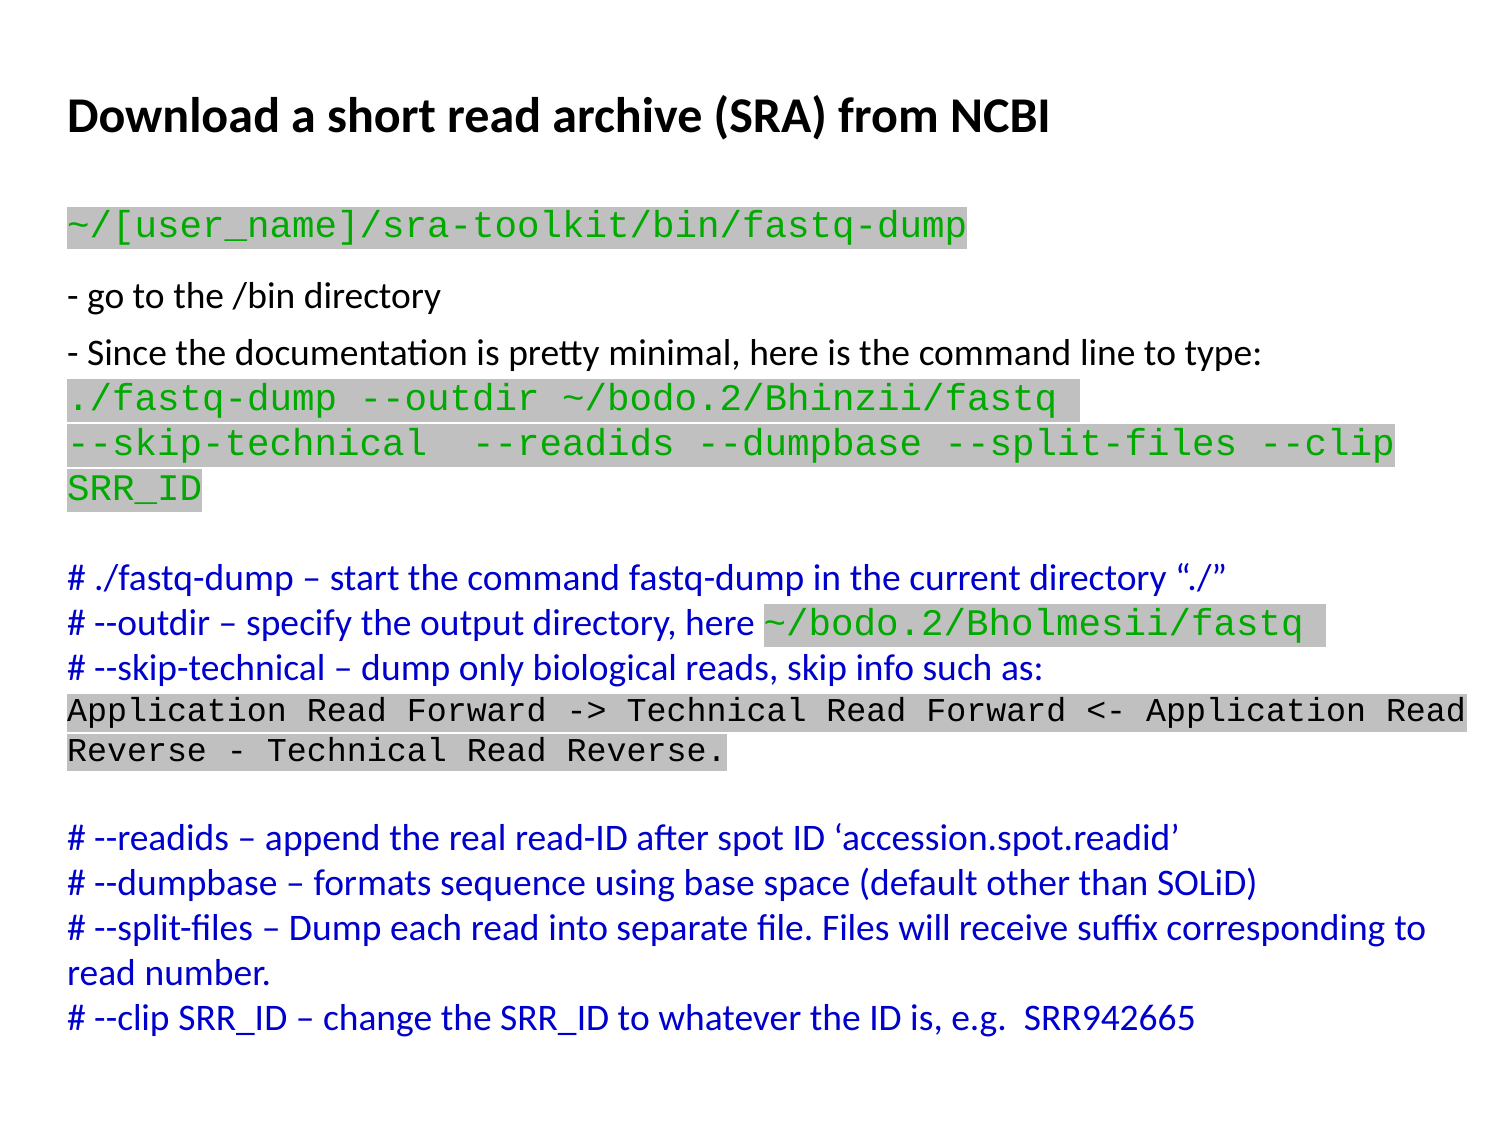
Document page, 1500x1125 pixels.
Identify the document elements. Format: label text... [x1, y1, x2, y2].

text_box Download a short read archive (SRA) from NCBI ~/[user_name]/sra-toolkit/bin/fastq-dump - go to the /bin directory - Since the documentation is pretty minimal, here is the command line to type: ./fastq-dump --outdir ~/bodo.2/Bhinzii/fastq --skip-technical --readids --dumpbase --split-files --clip SRR_ID # ./fastq-dump – start the command fastq-dump in the current directory “./” # --outdir – specify the output directory, here ~/bodo.2/Bholmesii/fastq # --skip-technical – dump only biological reads, skip info such as: Application Read Forward -> Technical Read Forward <- Application Read Reverse - Technical Read Reverse. # --readids – append the real read-ID after spot ID ‘accession.spot.readid’ # --dumpbase – formats sequence using base space (default other than SOLiD) # --split-files – Dump each read into separate file. Files will receive suffix corresponding to read number. # --clip SRR_ID – change the SRR_ID to whatever the ID is, e.g. SRR942665 [52, 75, 1488, 1046]
